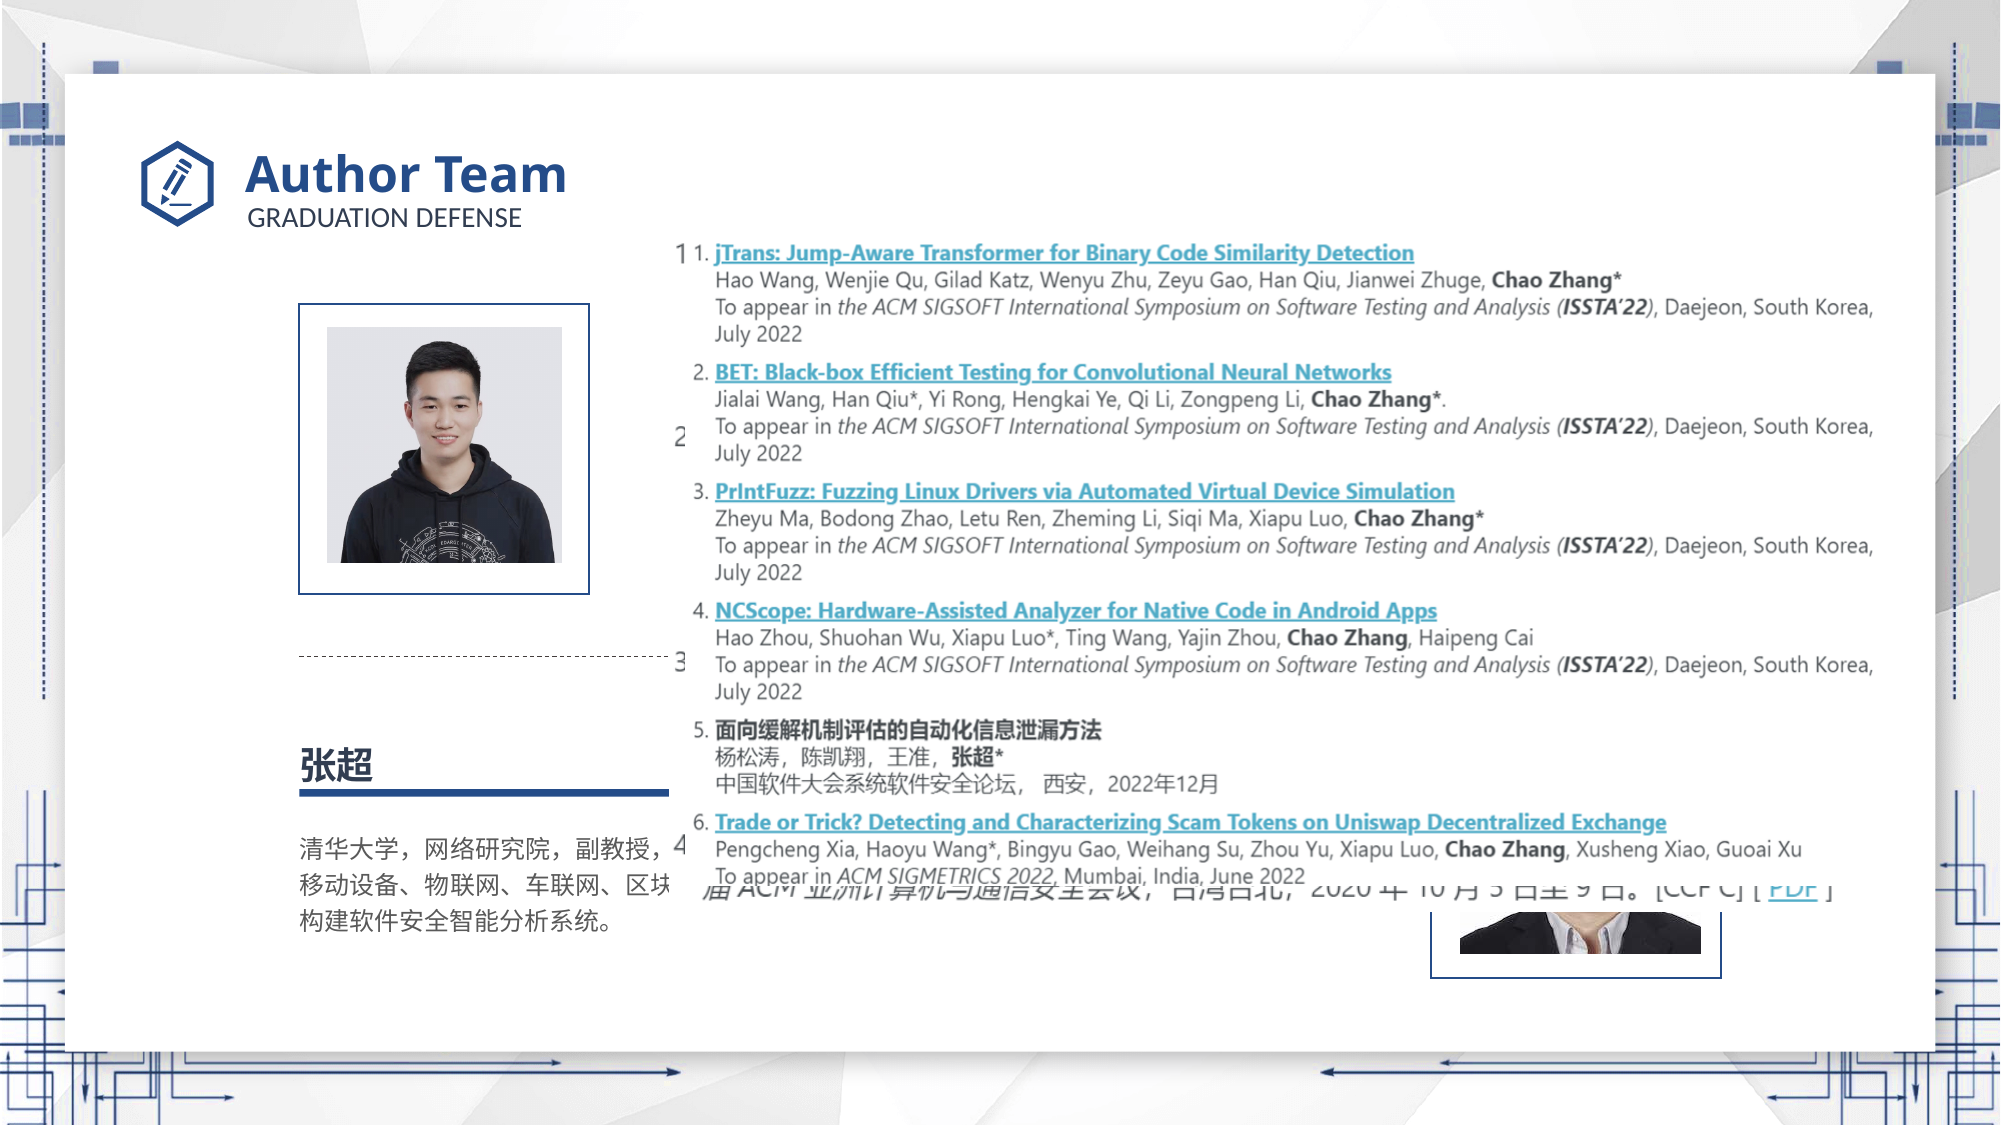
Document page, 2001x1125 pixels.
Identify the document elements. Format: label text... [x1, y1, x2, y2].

text_box 清华大学，网络研究院，副教授，针对软件与系统安全领域漏洞与恶意代码等问题，面向主机、移动设备、物联网、车联网、区块链、人工智能系统等目标，研究自动化、智能化攻防技术，构建软件安全智能分析系统。 [299, 827, 1330, 936]
text_box [1430, 912, 1722, 979]
text_box [298, 788, 669, 798]
text_box [298, 303, 590, 595]
text_box 张超 [299, 732, 669, 787]
title Author Team [230, 123, 827, 199]
picture [0, 0, 2001, 1125]
